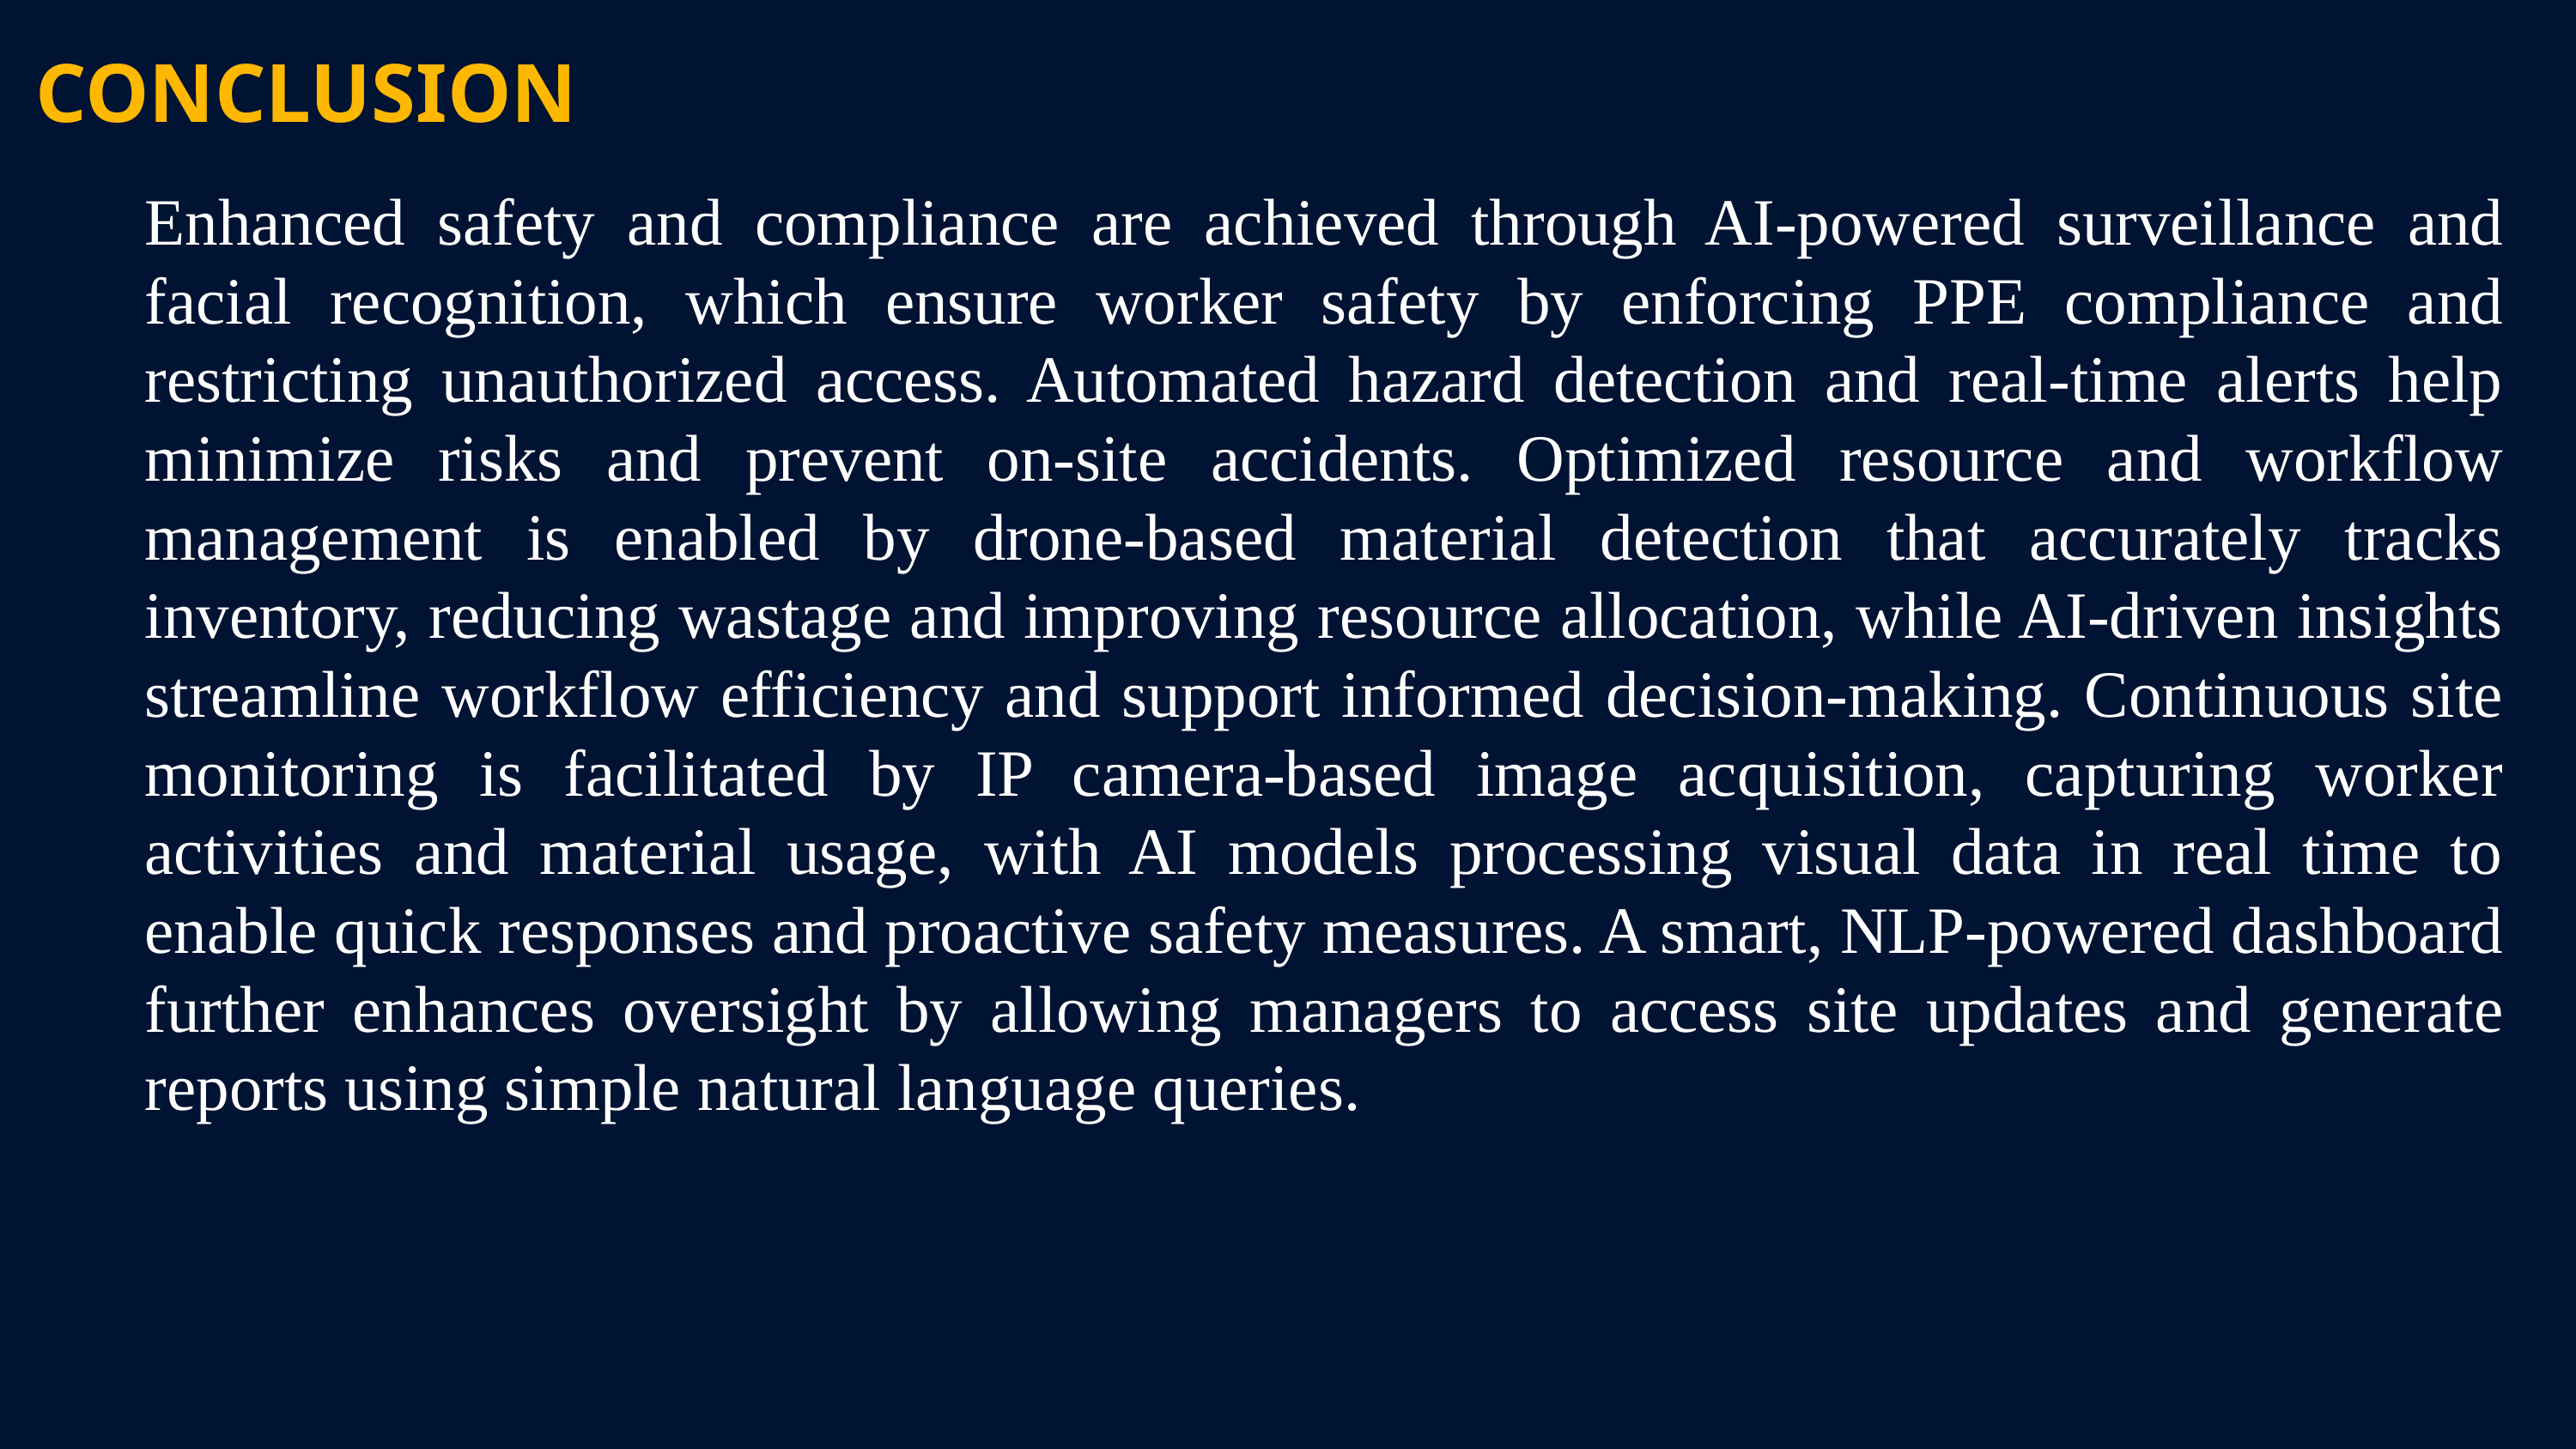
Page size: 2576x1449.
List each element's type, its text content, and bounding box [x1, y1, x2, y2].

text_box CONCLUSION [35, 41, 1826, 138]
text_box Enhanced safety and compliance are achieved through AI-powered surveillance and facial recognition, which ensure worker safety by enforcing PPE compliance and restricting unauthorized access. Automated hazard detection and real-time alerts help minimize risks and prevent on-site accidents. Optimized resource and workflow management is enabled by drone-based material detection that accurately tracks inventory, reducing wastage and improving resource allocation, while AI-driven insights streamline workflow efficiency and support informed decision-making. Continuous site monitoring is facilitated by IP camera-based image acquisition, capturing worker activities and material usage, with AI models processing visual data in real time to enable quick responses and proactive safety measures. A smart, NLP-powered dashboard further enhances oversight by allowing managers to access site updates and generate reports using simple natural language queries. [144, 179, 2507, 1125]
